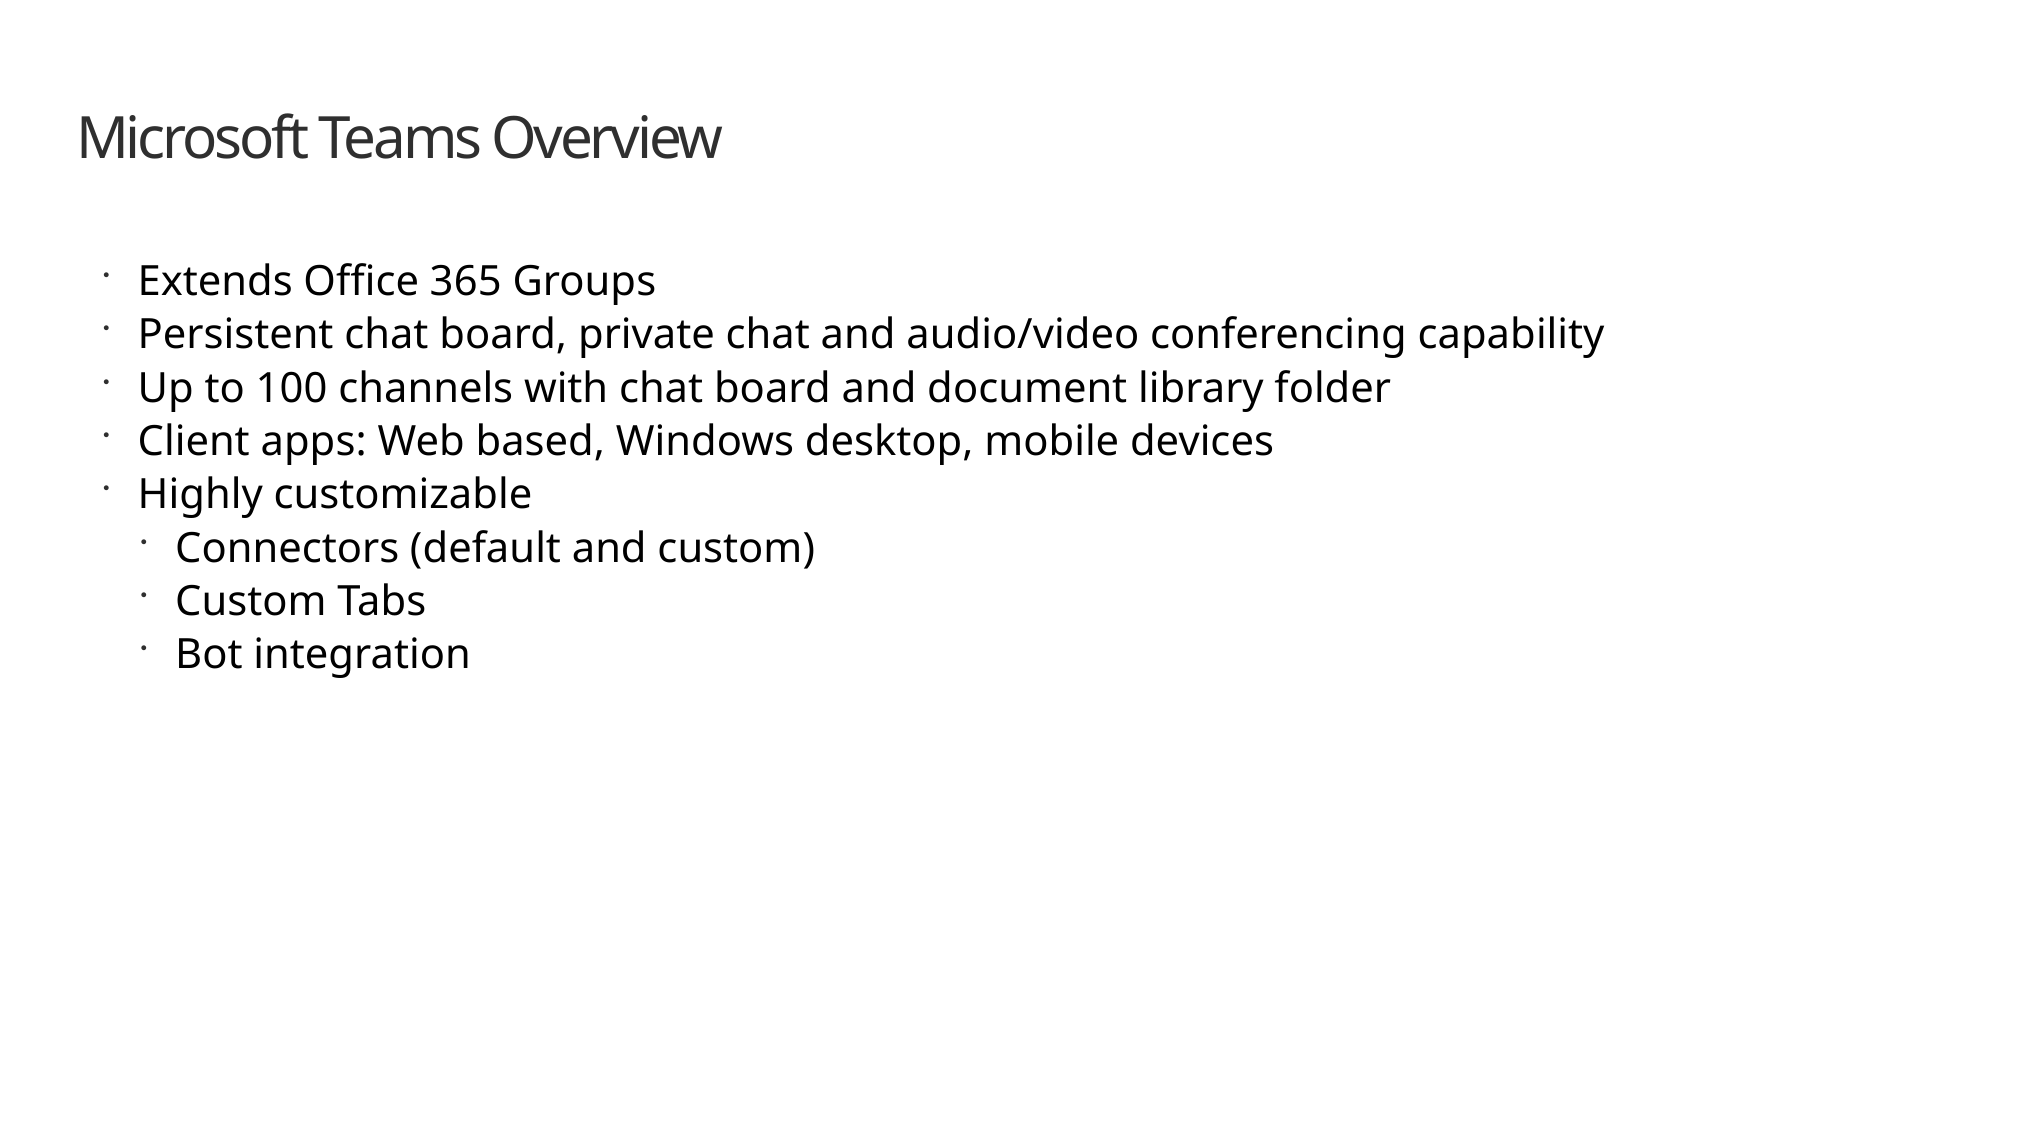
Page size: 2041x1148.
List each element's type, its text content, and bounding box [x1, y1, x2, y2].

title Microsoft Teams Overview [76, 103, 1969, 172]
list Extends Office 365 Groups Persistent chat board, private chat and audio/video conferencing capability Up to 100 channels with chat board and document library folder Client apps: Web based, Windows desktop, mobile devices Highly customizable Connectors (default and custom) Custom Tabs Bot integration [76, 244, 1969, 710]
